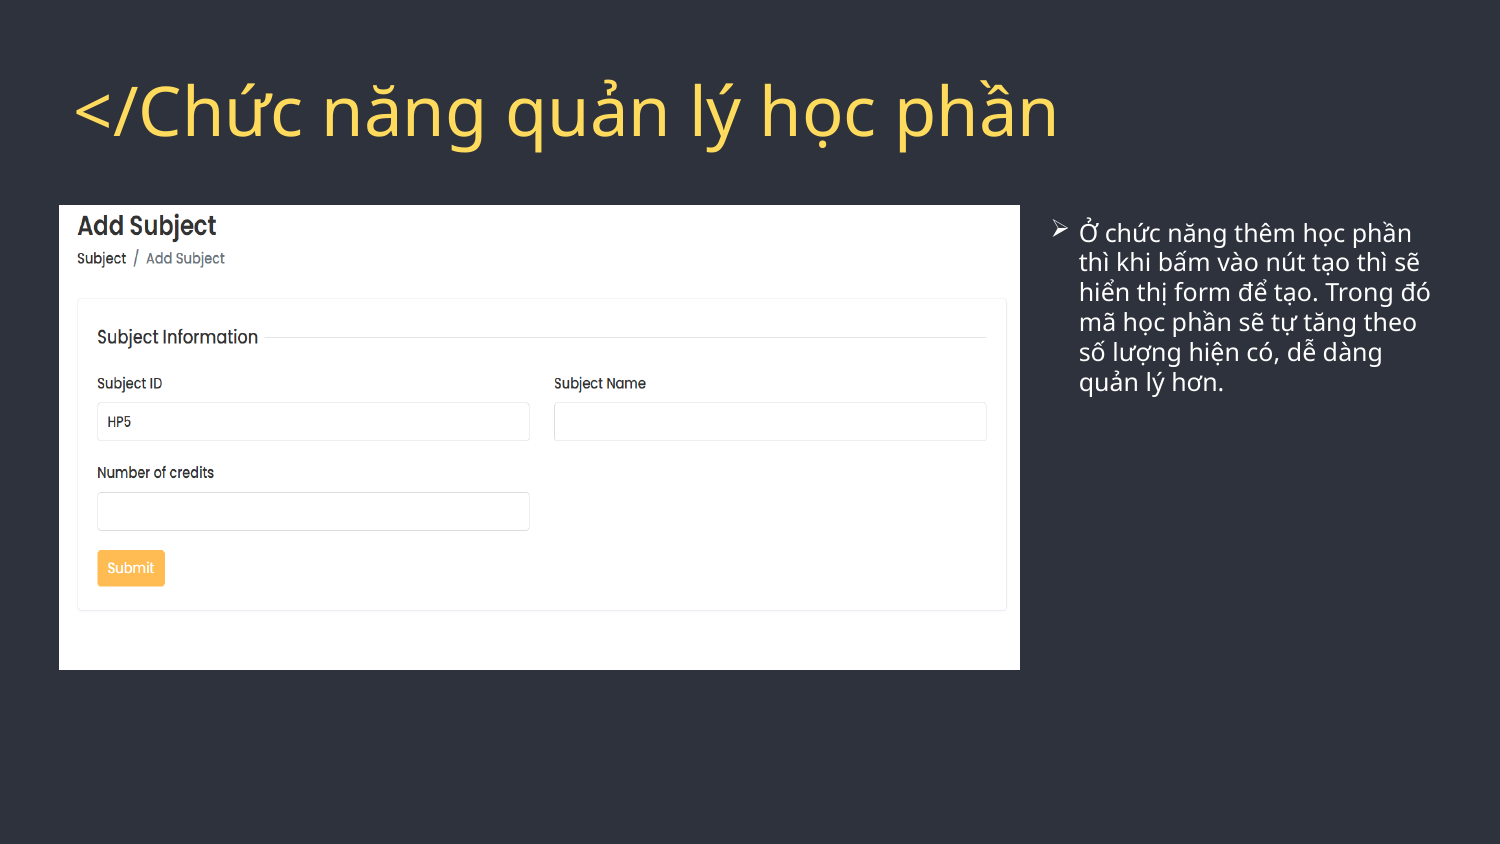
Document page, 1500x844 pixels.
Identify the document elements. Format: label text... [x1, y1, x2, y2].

title </Chức năng quản lý học phần [59, 53, 1323, 148]
picture [58, 205, 1020, 670]
text_box Ở chức năng thêm học phần thì khi bấm vào nút tạo thì sẽ hiển thị form để tạo. Trong đó mã học phần sẽ tự tăng theo số lượng hiện có, dễ dàng quản lý hơn. [1035, 202, 1465, 292]
